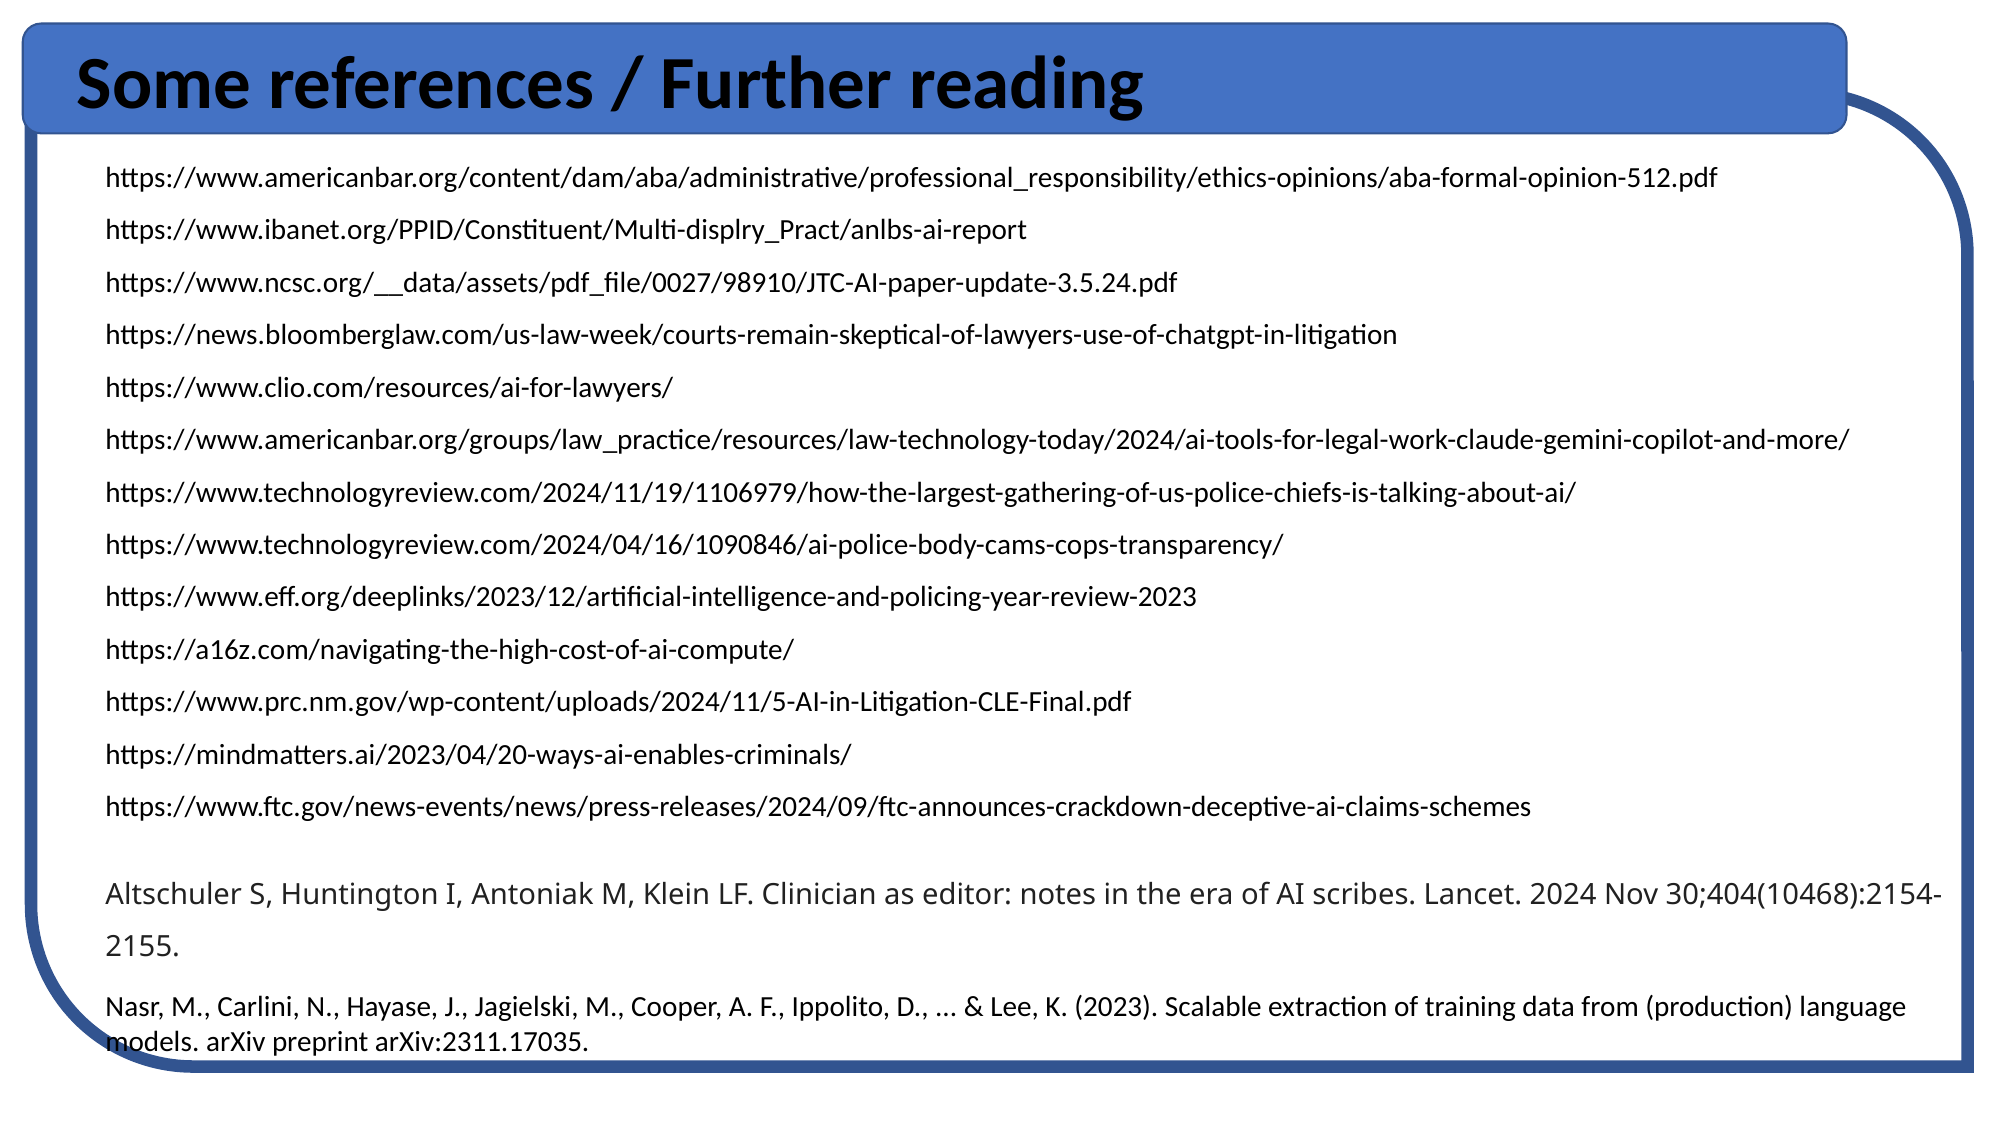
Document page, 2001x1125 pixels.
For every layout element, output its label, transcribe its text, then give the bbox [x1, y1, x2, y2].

text_box [1838, 97, 1914, 133]
text_box Some references / Further reading [21, 22, 1848, 135]
text_box https://www.americanbar.org/content/dam/aba/administrative/professional_responsibility/ethics-opinions/aba-formal-opinion-512.pdf https://www.ibanet.org/PPID/Constituent/Multi-displry_Pract/anlbs-ai-report https://www.ncsc.org/__data/assets/pdf_file/0027/98910/JTC-AI-paper-update-3.5.24.pdf https://news.bloomberglaw.com/us-law-week/courts-remain-skeptical-of-lawyers-use-of-chatgpt-in-litigation https://www.clio.com/resources/ai-for-lawyers/ https://www.americanbar.org/groups/law_practice/resources/law-technology-today/2024/ai-tools-for-legal-work-claude-gemini-copilot-and-more/ https://www.technologyreview.com/2024/11/19/1106979/how-the-largest-gathering-of-us-police-chiefs-is-talking-about-ai/ https://www.technologyreview.com/2024/04/16/1090846/ai-police-body-cams-cops-transparency/ https://www.eff.org/deeplinks/2023/12/artificial-intelligence-and-policing-year-review-2023 https://a16z.com/navigating-the-high-cost-of-ai-compute/ https://www.prc.nm.gov/wp-content/uploads/2024/11/5-AI-in-Litigation-CLE-Final.pdf https://mindmatters.ai/2023/04/20-ways-ai-enables-criminals/ https://www.ftc.gov/news-events/news/press-releases/2024/09/ftc-announces-crackdown-deceptive-ai-claims-schemes Altschuler S, Huntington I, Antoniak M, Klein LF. Clinician as editor: notes in the era of AI scribes. Lancet. 2024 Nov 30;404(10468):2154-2155. Nasr, M., Carlini, N., Hayase, J., Jagielski, M., Cooper, A. F., Ippolito, D., ... & Lee, K. (2023). Scalable extraction of training data from (production) language models. arXiv preprint arXiv:2311.17035. [90, 133, 2000, 1125]
text_box [29, 131, 90, 1031]
